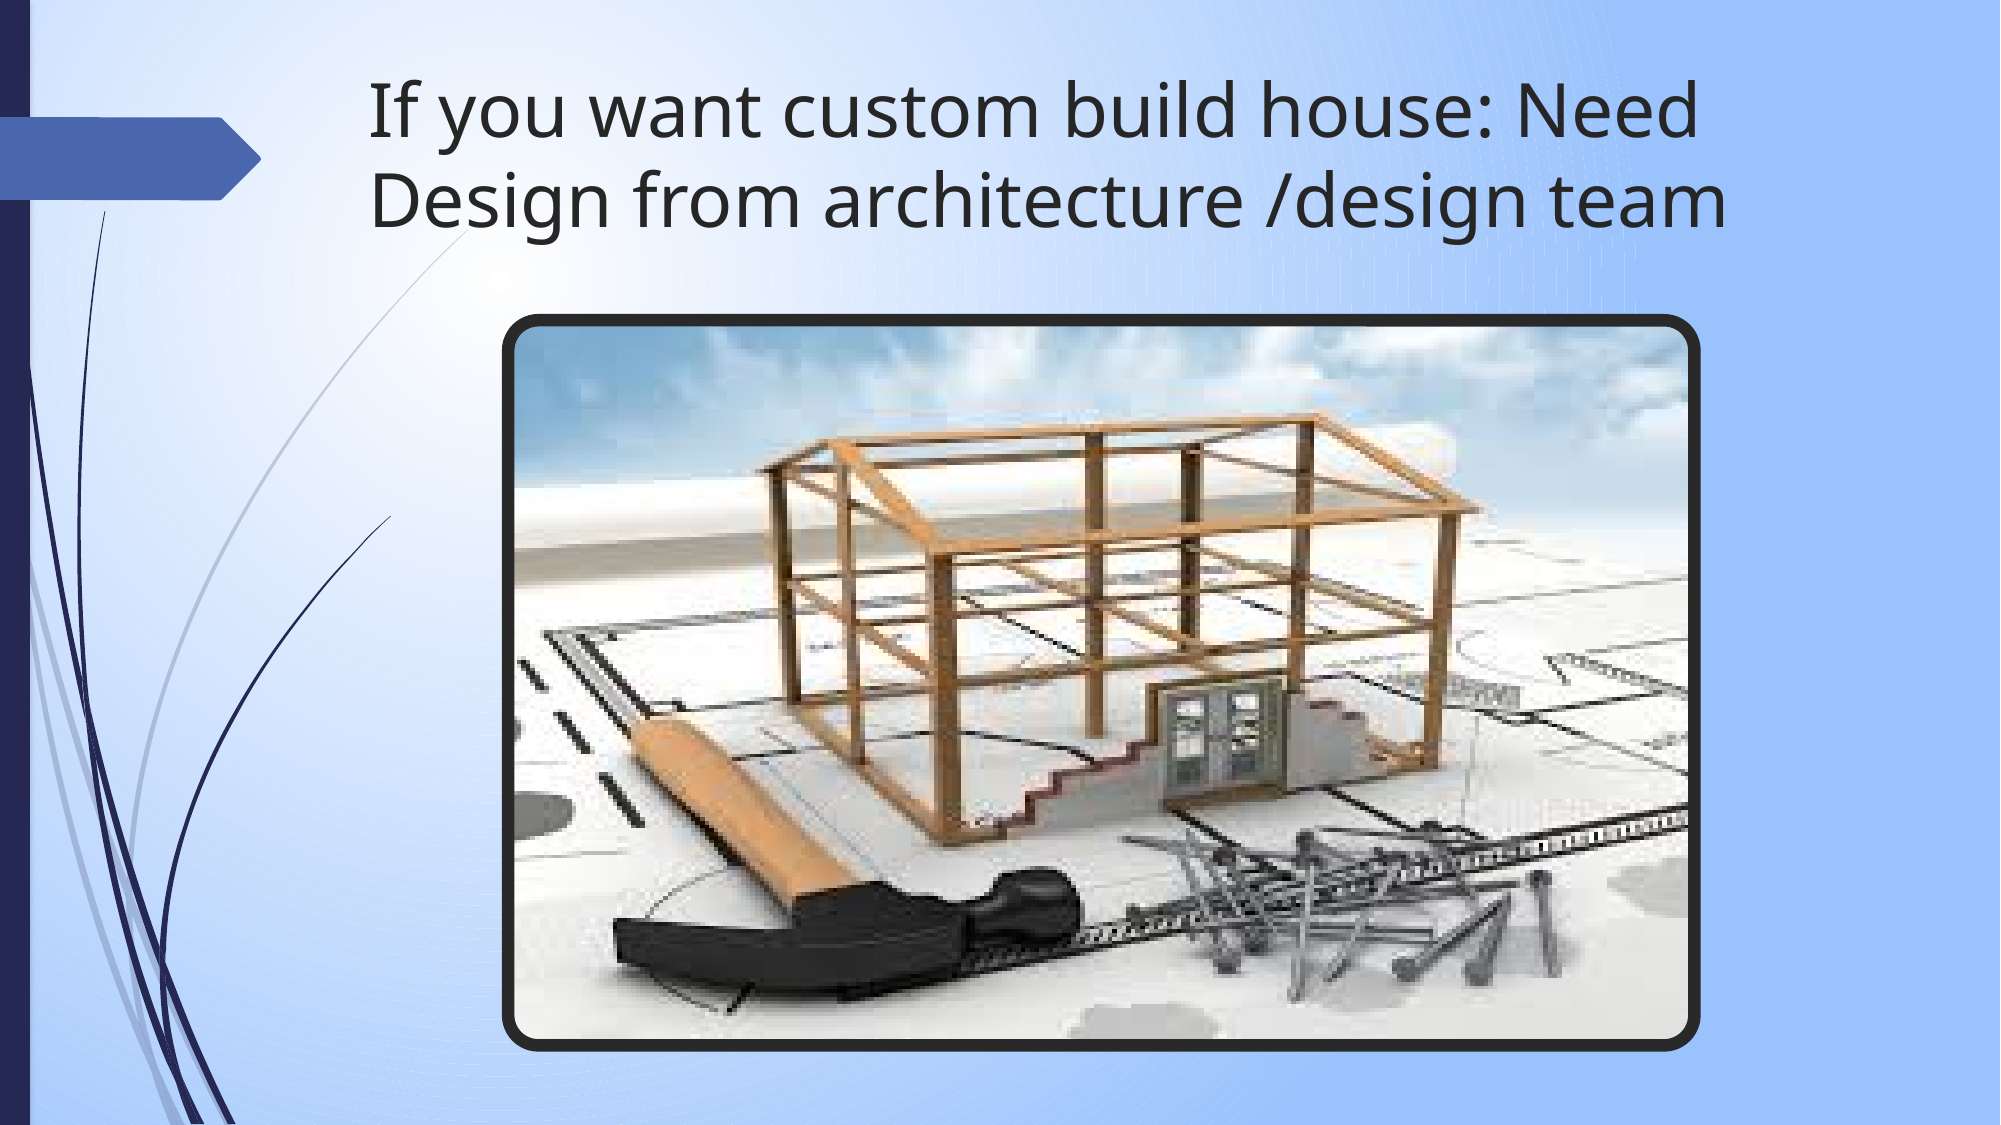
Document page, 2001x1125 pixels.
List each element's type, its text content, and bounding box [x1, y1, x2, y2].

title If you want custom build house: Need Design from architecture /design team [353, 54, 1816, 265]
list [507, 319, 1695, 1046]
